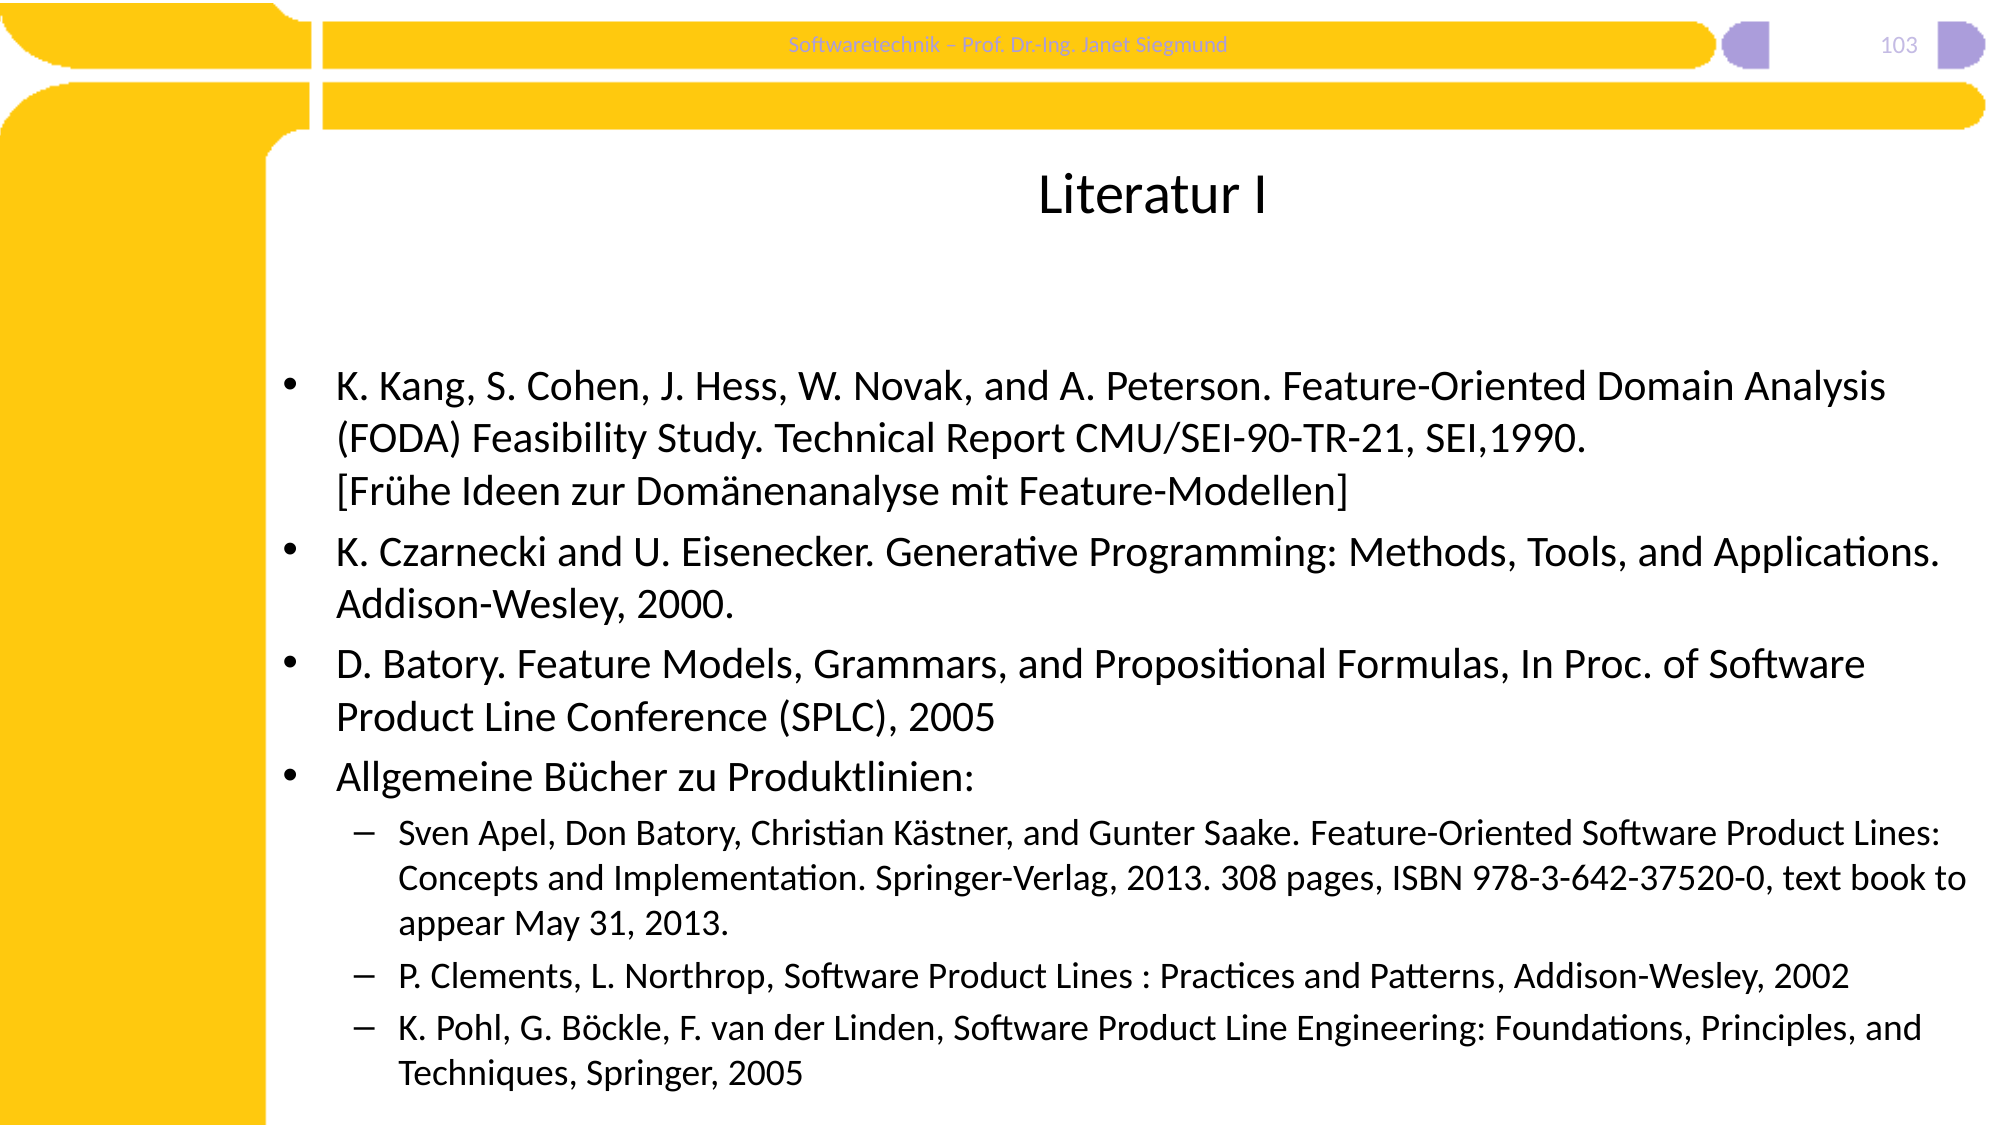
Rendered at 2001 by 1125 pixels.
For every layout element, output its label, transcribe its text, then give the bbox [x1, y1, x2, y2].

title Literatur I [350, 137, 1957, 243]
list K. Kang, S. Cohen, J. Hess, W. Novak, and A. Peterson. Feature-Oriented Domain Analysis (FODA) Feasibility Study. Technical Report CMU/SEI-90-TR-21, SEI,1990. [Frühe Ideen zur Domänenanalyse mit Feature-Modellen] K. Czarnecki and U. Eisenecker. Generative Programming: Methods, Tools, and Applications. Addison-Wesley, 2000. D. Batory. Feature Models, Grammars, and Propositional Formulas, In Proc. of Software Product Line Conference (SPLC), 2005 Allgemeine Bücher zu Produktlinien: Sven Apel, Don Batory, Christian Kästner, and Gunter Saake. Feature-Oriented Software Product Lines: Concepts and Implementation. Springer-Verlag, 2013. 308 pages, ISBN 978-3-642-37520-0, text book to appear May 31, 2013. P. Clements, L. Northrop, Software Product Lines : Practices and Patterns, Addison-Wesley, 2002 K. Pohl, G. Böckle, F. van der Linden, Software Product Line Engineering: Foundations, Principles, and Techniques, Springer, 2005 [267, 349, 1993, 1104]
slide_number 103 [1767, 20, 1934, 67]
picture [0, 3, 1999, 1125]
